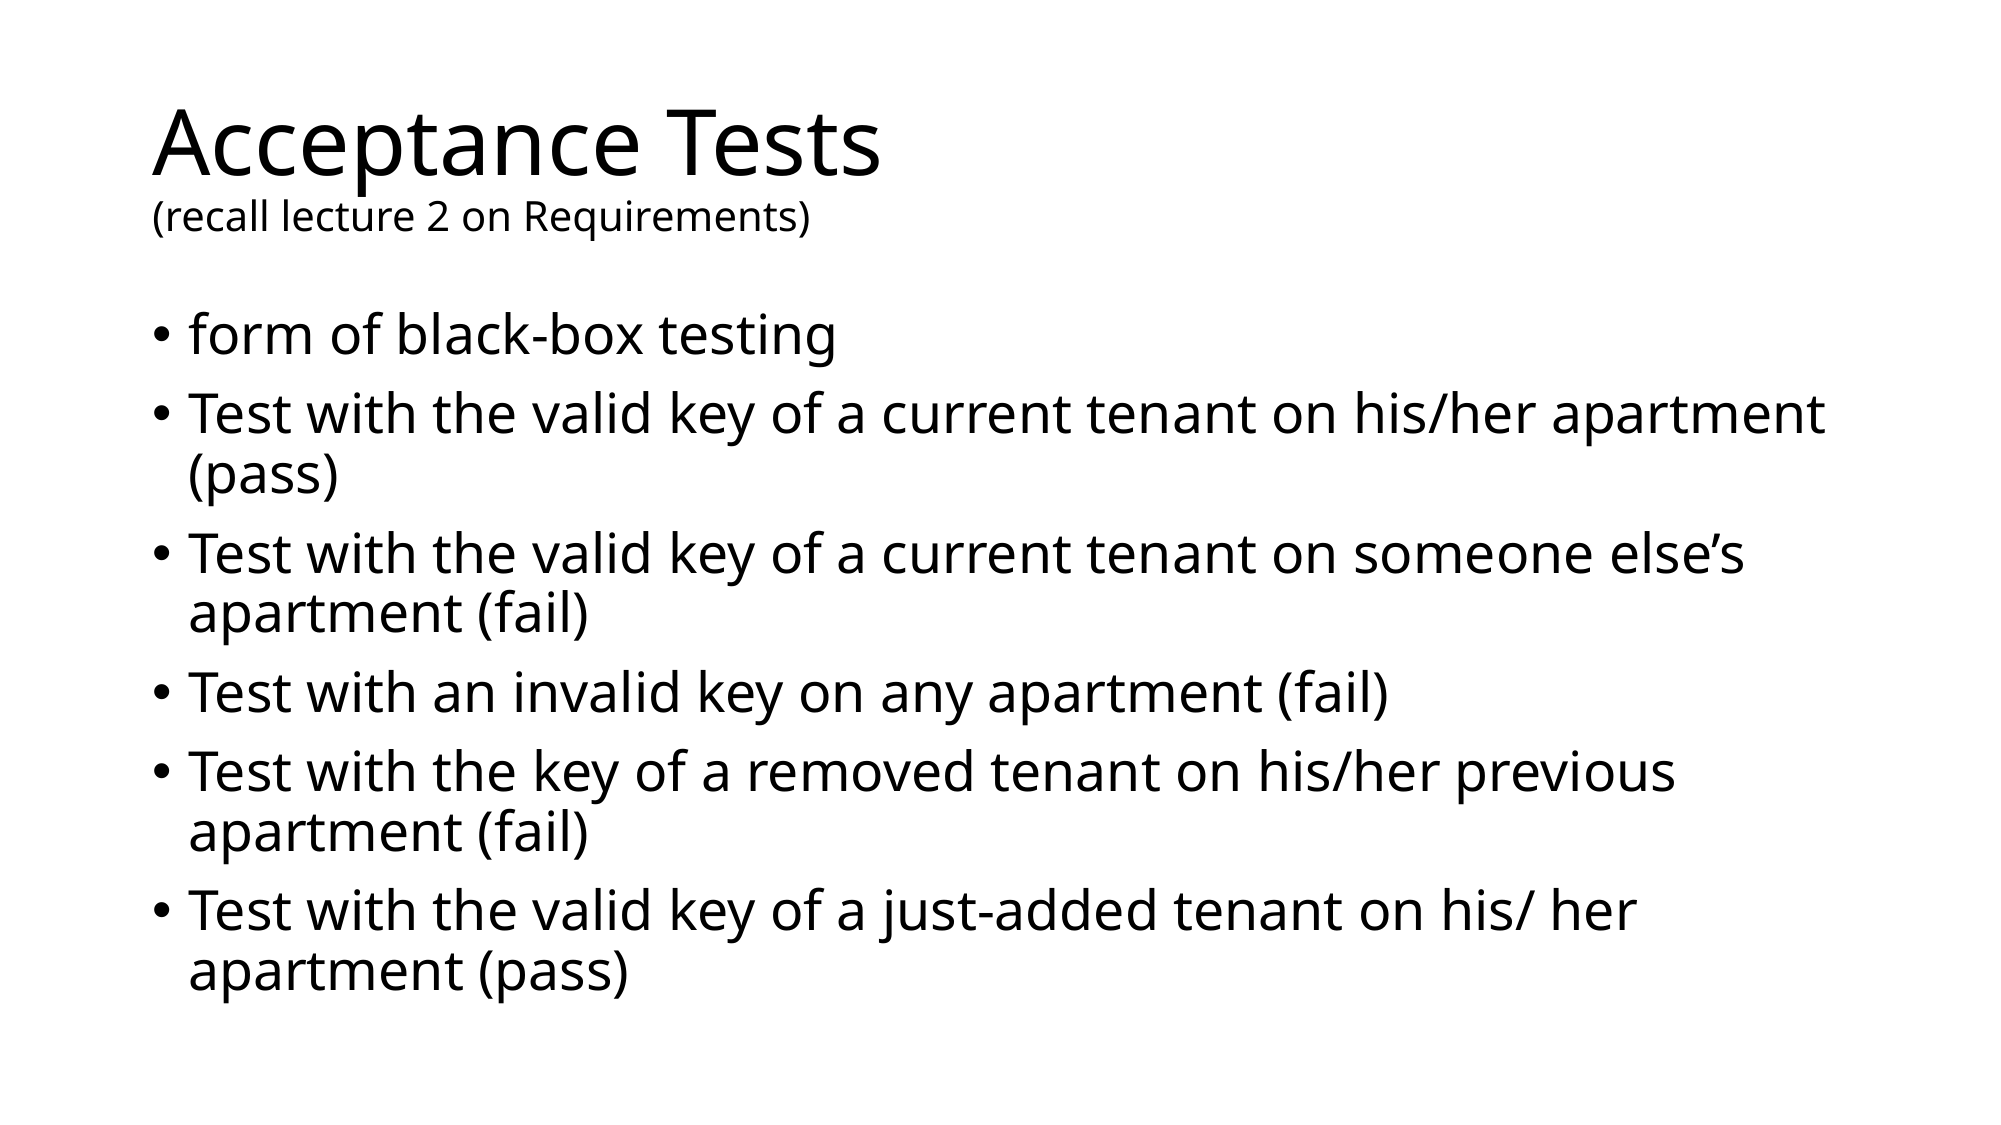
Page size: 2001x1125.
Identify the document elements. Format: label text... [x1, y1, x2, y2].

title Acceptance Tests (recall lecture 2 on Requirements) [137, 59, 1863, 278]
list form of black-box testing Test with the valid key of a current tenant on his/her apartment (pass) Test with the valid key of a current tenant on someone else’s apartment (fail) Test with an invalid key on any apartment (fail) Test with the key of a removed tenant on his/her previous apartment (fail) Test with the valid key of a just-added tenant on his/ her apartment (pass) [137, 299, 1863, 1014]
